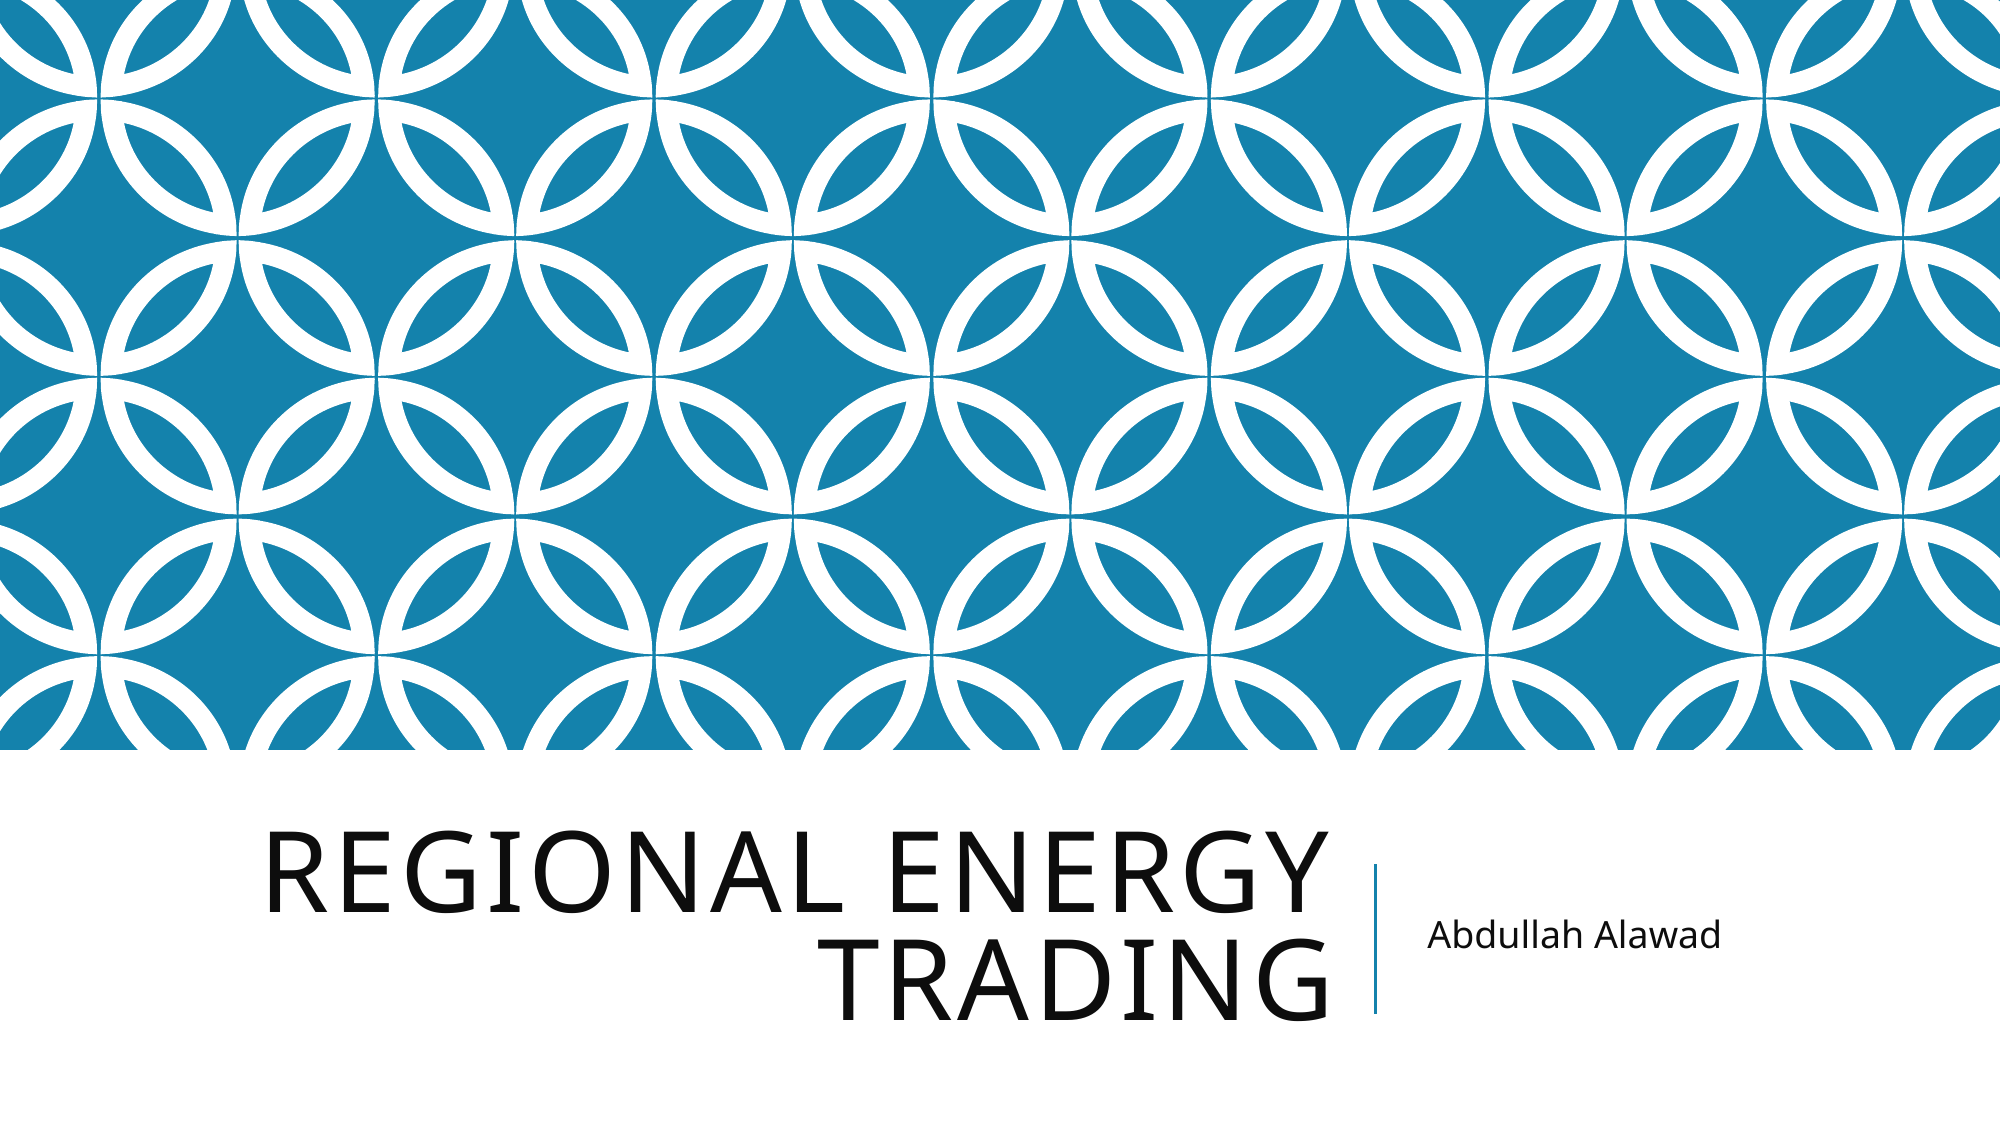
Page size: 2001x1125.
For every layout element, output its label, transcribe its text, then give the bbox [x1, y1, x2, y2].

title Regional Energy trading [75, 813, 1350, 1054]
subtitle Abdullah Alawad [1412, 813, 1938, 1054]
